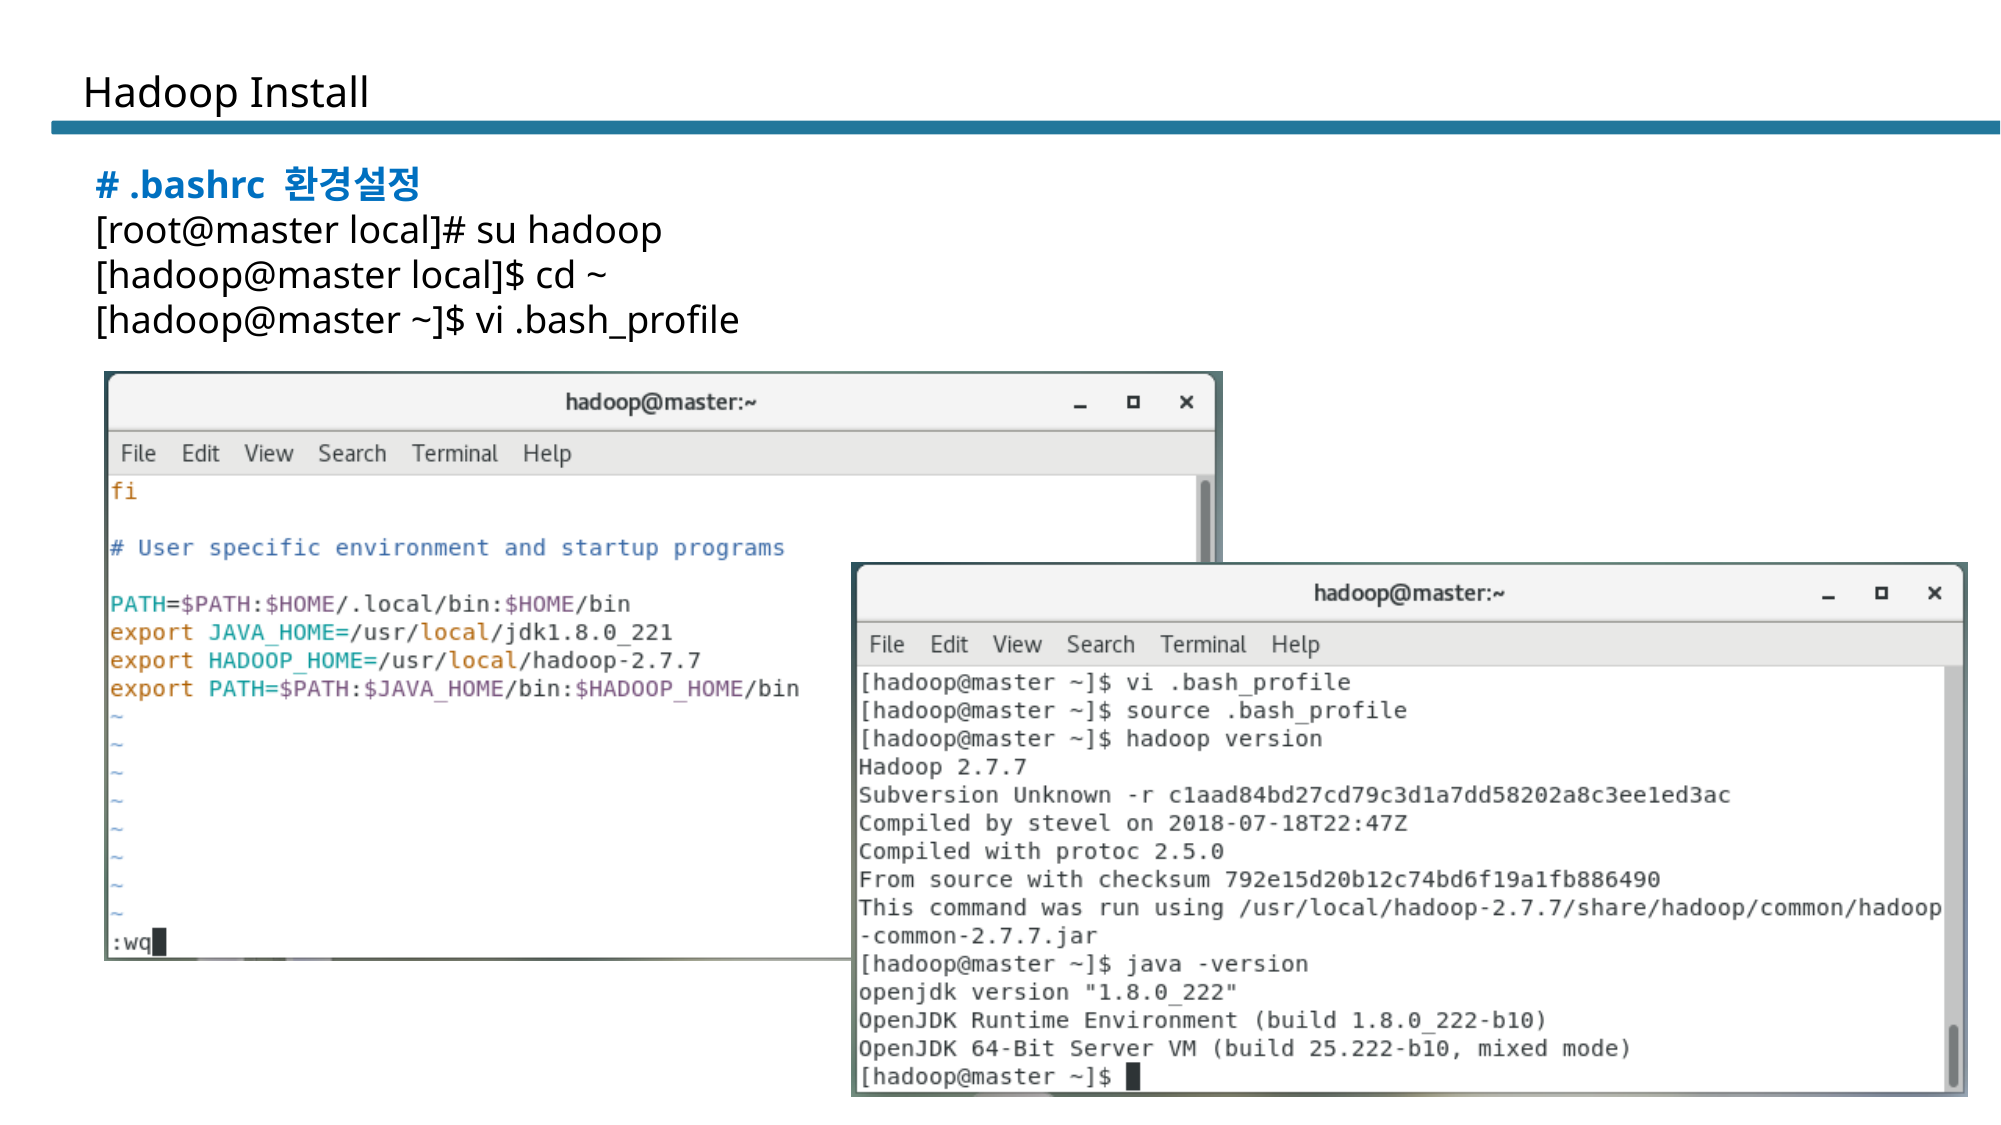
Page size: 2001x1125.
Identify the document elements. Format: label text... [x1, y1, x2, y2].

title Hadoop Install [67, 63, 1869, 136]
text_box # .bashrc 환경설정 [root@master local]# su hadoop [hadoop@master local]$ cd ~ [hadoop@master ~]$ vi .bash_profile [80, 153, 1841, 394]
picture [104, 371, 1968, 1097]
